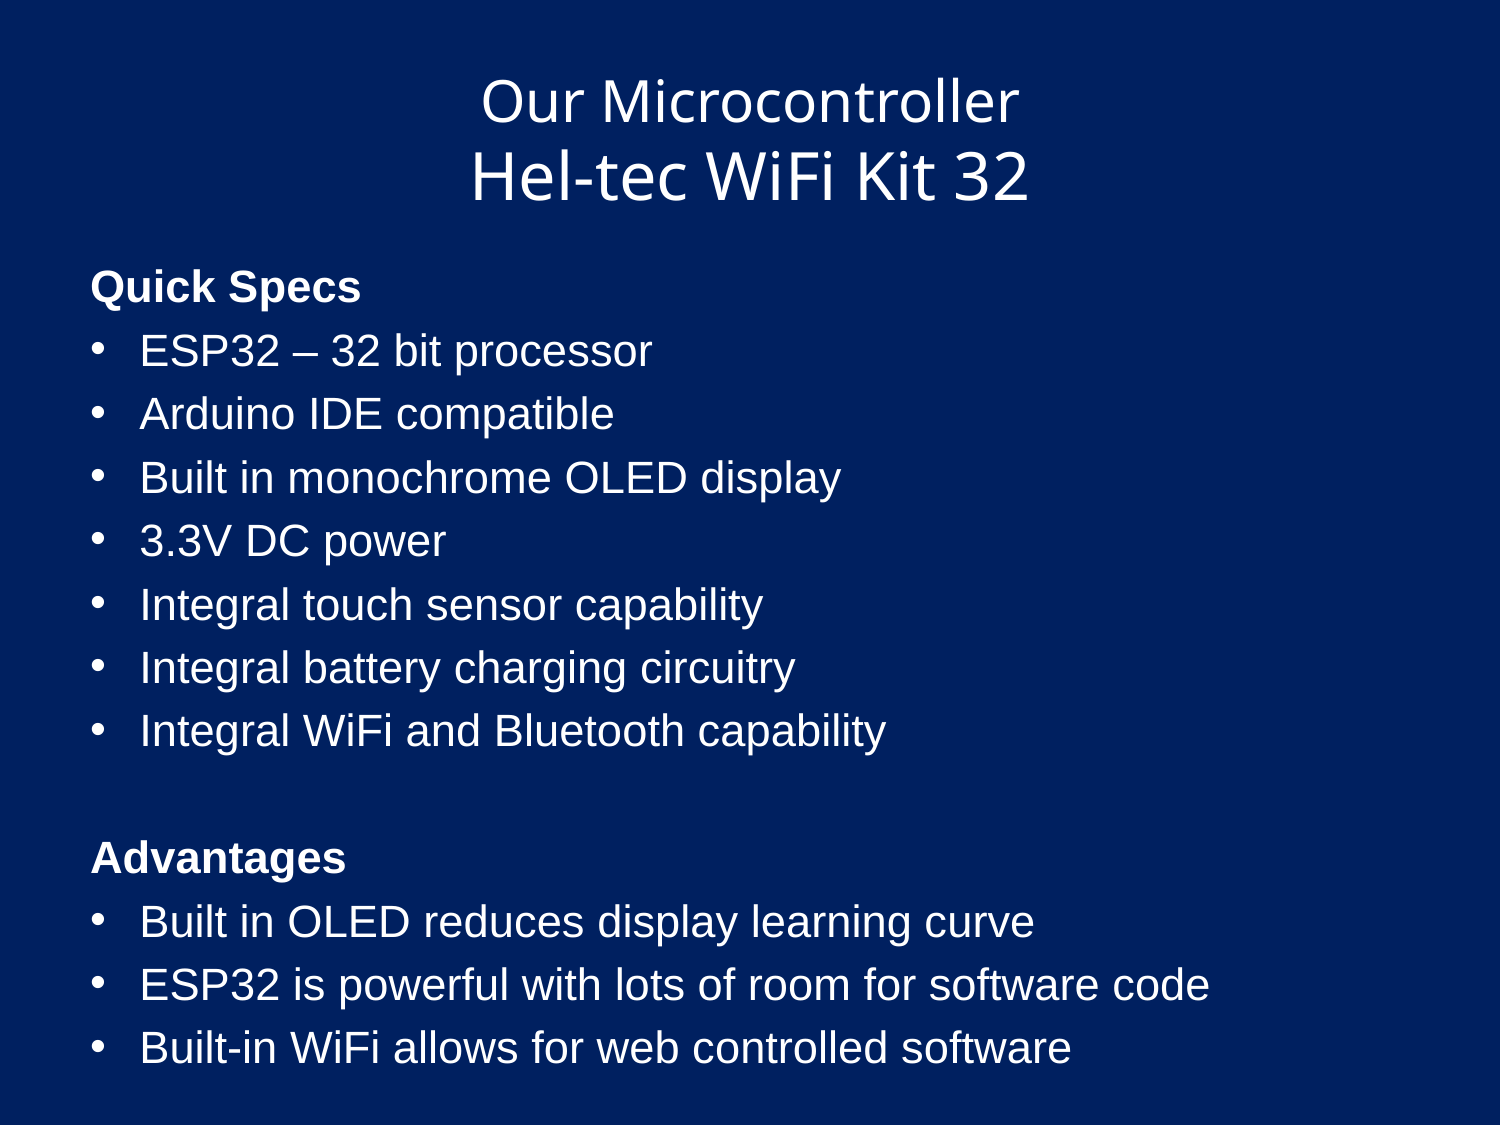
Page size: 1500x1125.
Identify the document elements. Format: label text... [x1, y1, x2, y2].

list Quick Specs ESP32 – 32 bit processor Arduino IDE compatible Built in monochrome OLED display 3.3V DC power Integral touch sensor capability Integral battery charging circuitry Integral WiFi and Bluetooth capability Advantages Built in OLED reduces display learning curve ESP32 is powerful with lots of room for software code Built-in WiFi allows for web controlled software [75, 249, 1425, 1088]
title Our Microcontroller Hel-tec WiFi Kit 32 [75, 45, 1425, 233]
